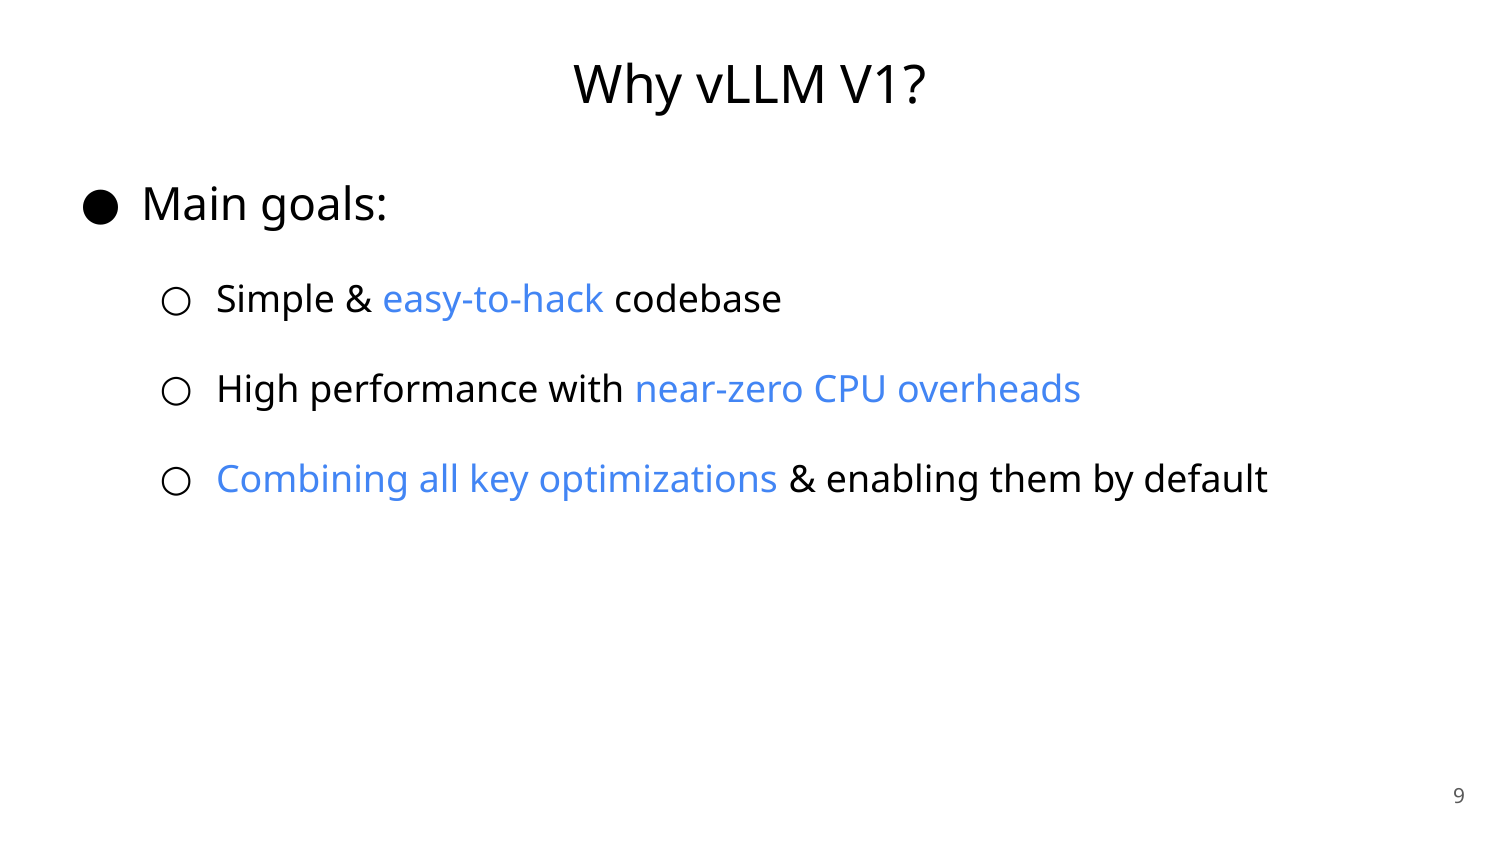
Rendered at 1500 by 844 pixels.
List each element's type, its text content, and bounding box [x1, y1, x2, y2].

slide_number ‹#› [1389, 764, 1480, 830]
title Why vLLM V1? [51, 35, 1449, 130]
list Main goals: Simple & easy-to-hack codebase High performance with near-zero CPU overheads Combining all key optimizations & enabling them by default [51, 151, 1449, 765]
